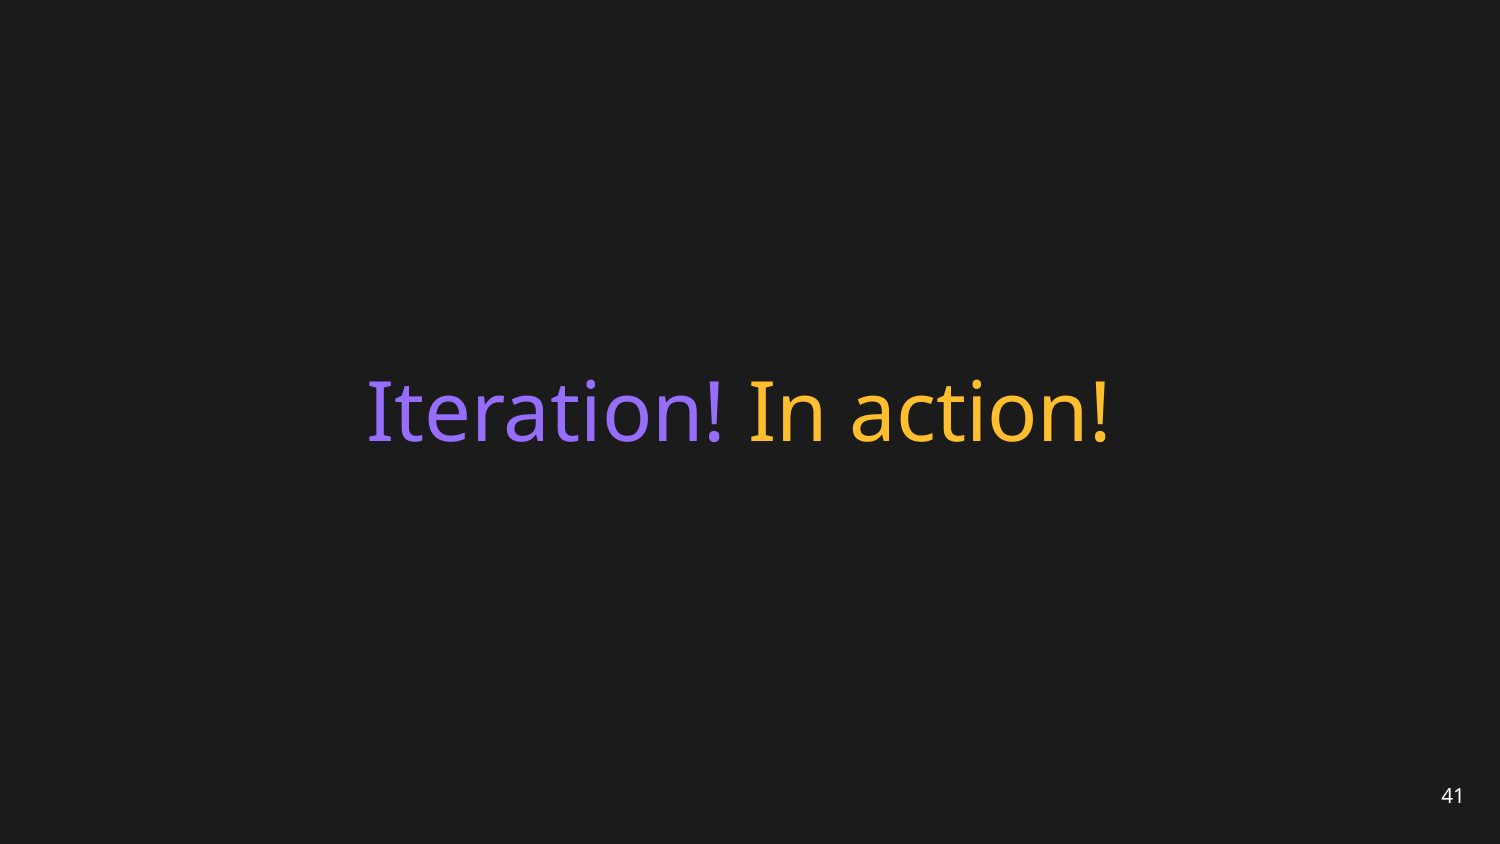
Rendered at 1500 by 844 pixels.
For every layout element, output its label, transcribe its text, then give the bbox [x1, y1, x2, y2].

title Iteration! In action! [51, 72, 1449, 753]
slide_number 41 [1389, 764, 1480, 830]
